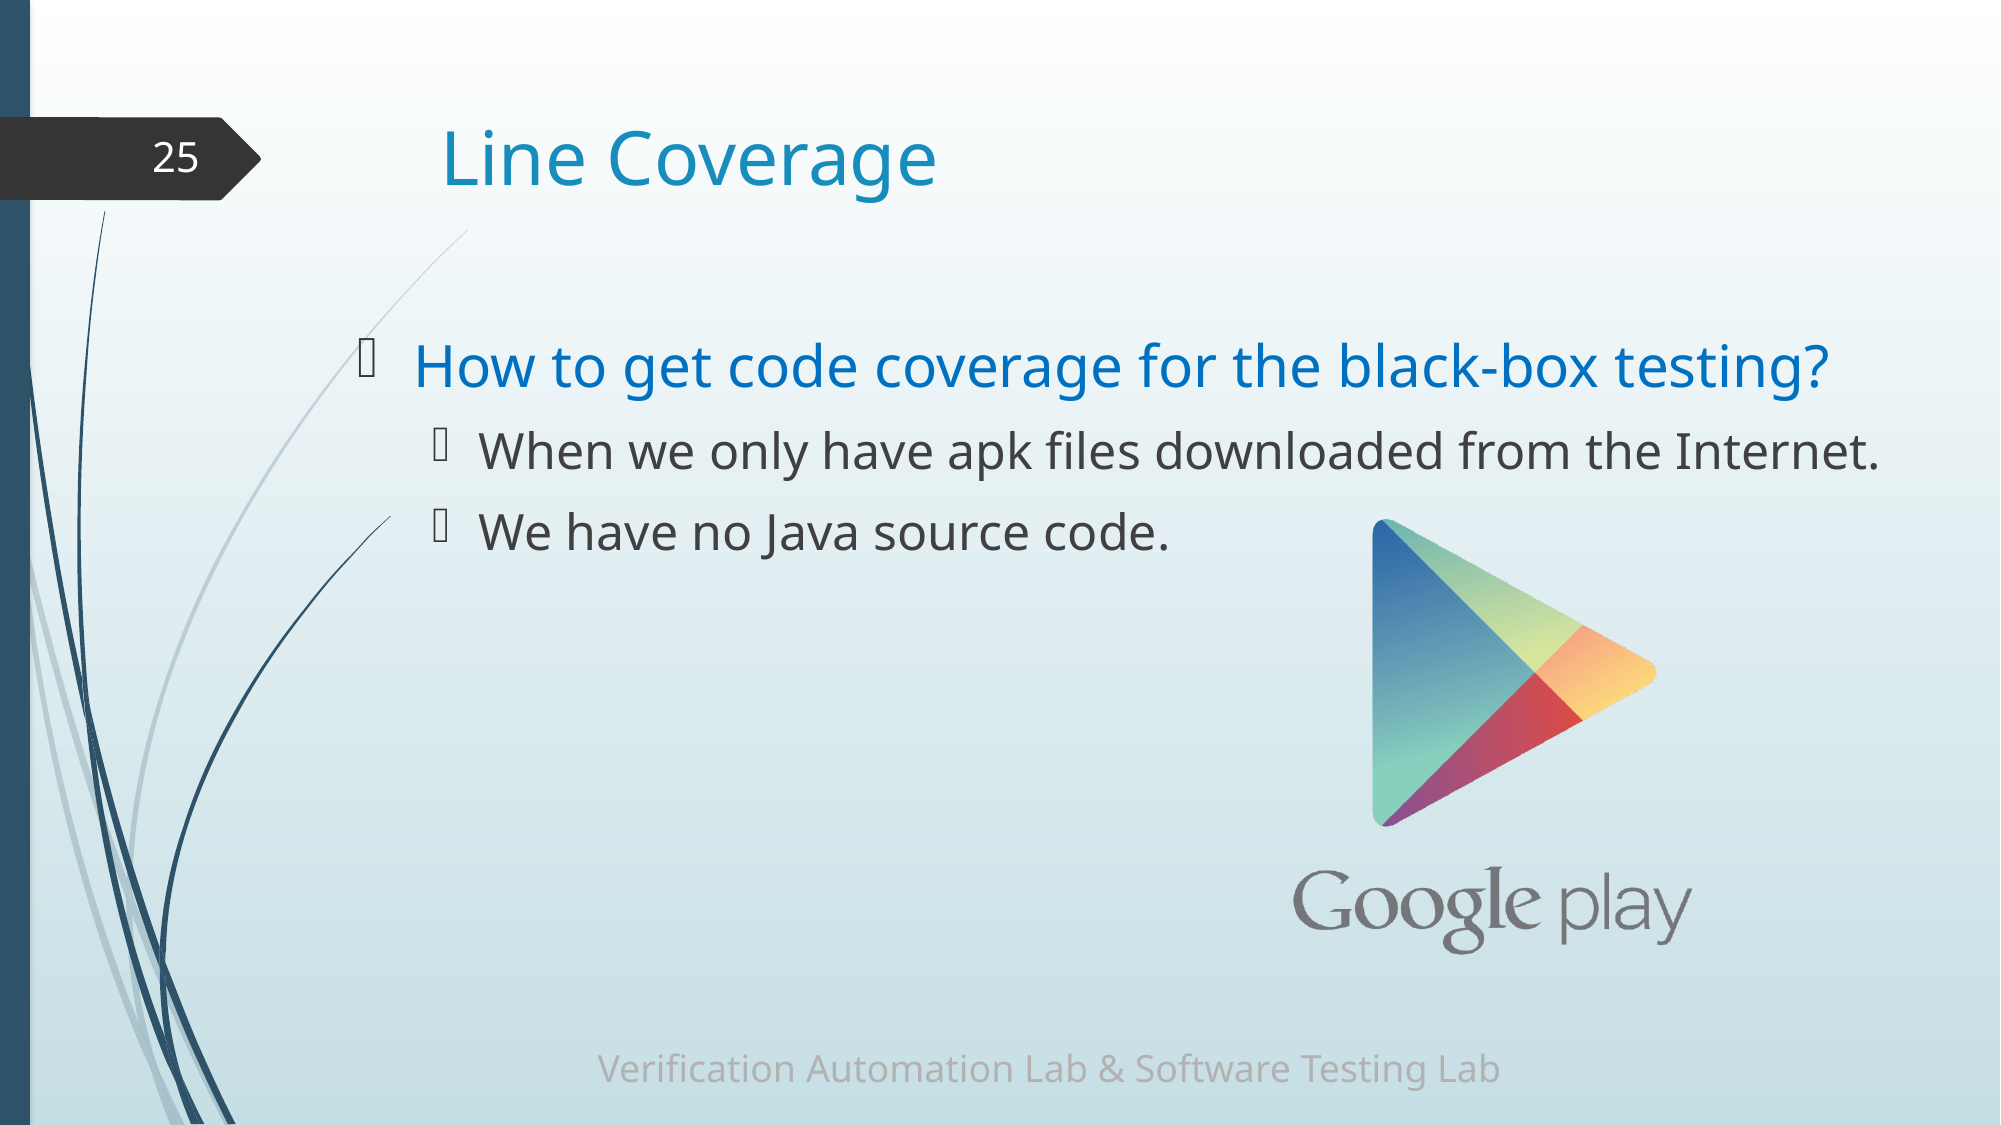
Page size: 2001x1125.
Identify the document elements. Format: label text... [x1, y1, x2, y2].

picture [1248, 492, 1735, 979]
slide_number 25 [87, 129, 216, 190]
title Line Coverage [425, 102, 1264, 225]
footer Verification Automation Lab & Software Testing Lab [424, 1037, 1675, 1098]
list How to get code coverage for the black-box testing? When we only have apk files downloaded from the Internet. We have no Java source code. [342, 321, 1949, 941]
